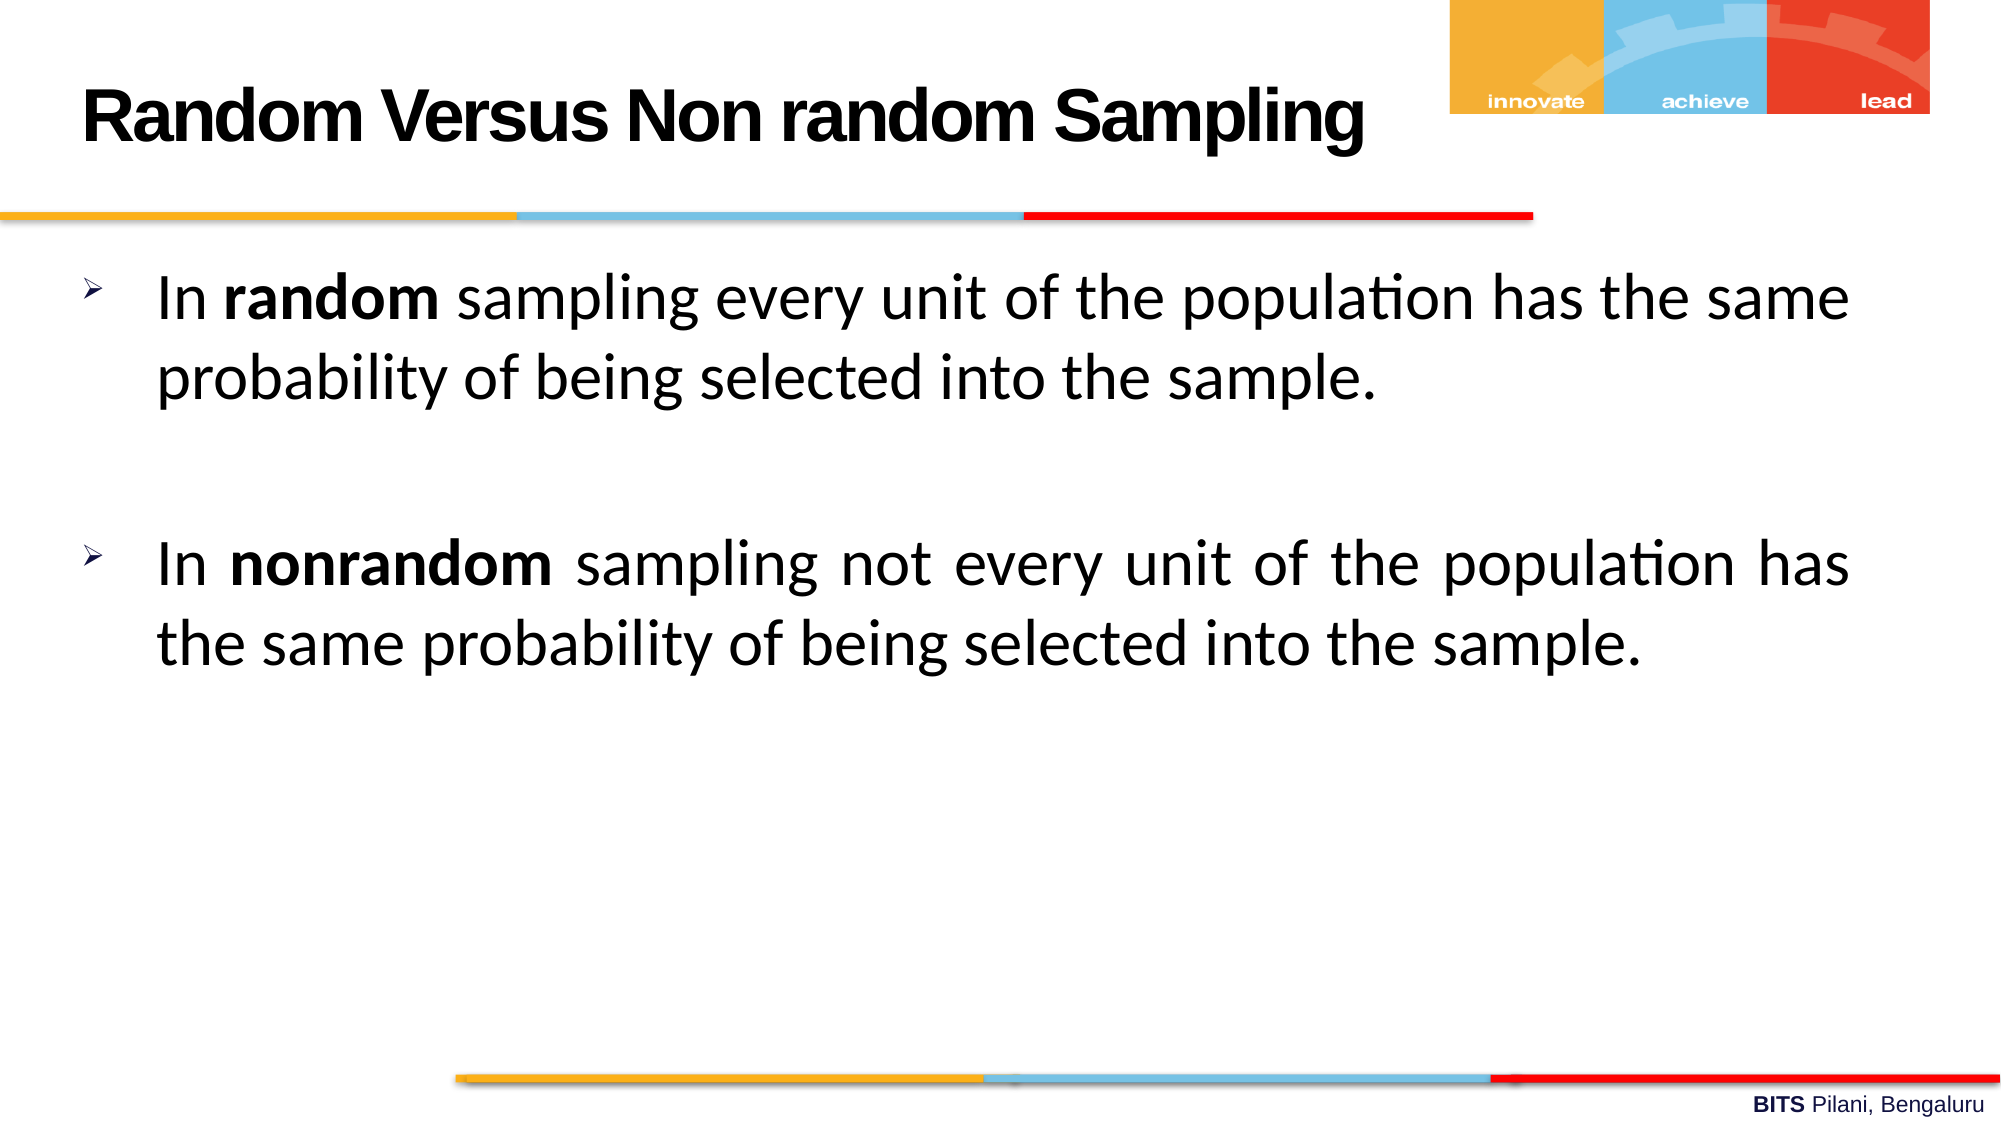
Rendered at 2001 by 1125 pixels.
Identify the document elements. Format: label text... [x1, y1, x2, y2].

list Random Versus Non random Sampling [66, 24, 1450, 213]
picture [1449, 0, 1930, 114]
list In random sampling every unit of the population has the same probability of being selected into the sample. In nonrandom sampling not every unit of the population has the same probability of being selected into the sample. [66, 245, 1867, 988]
